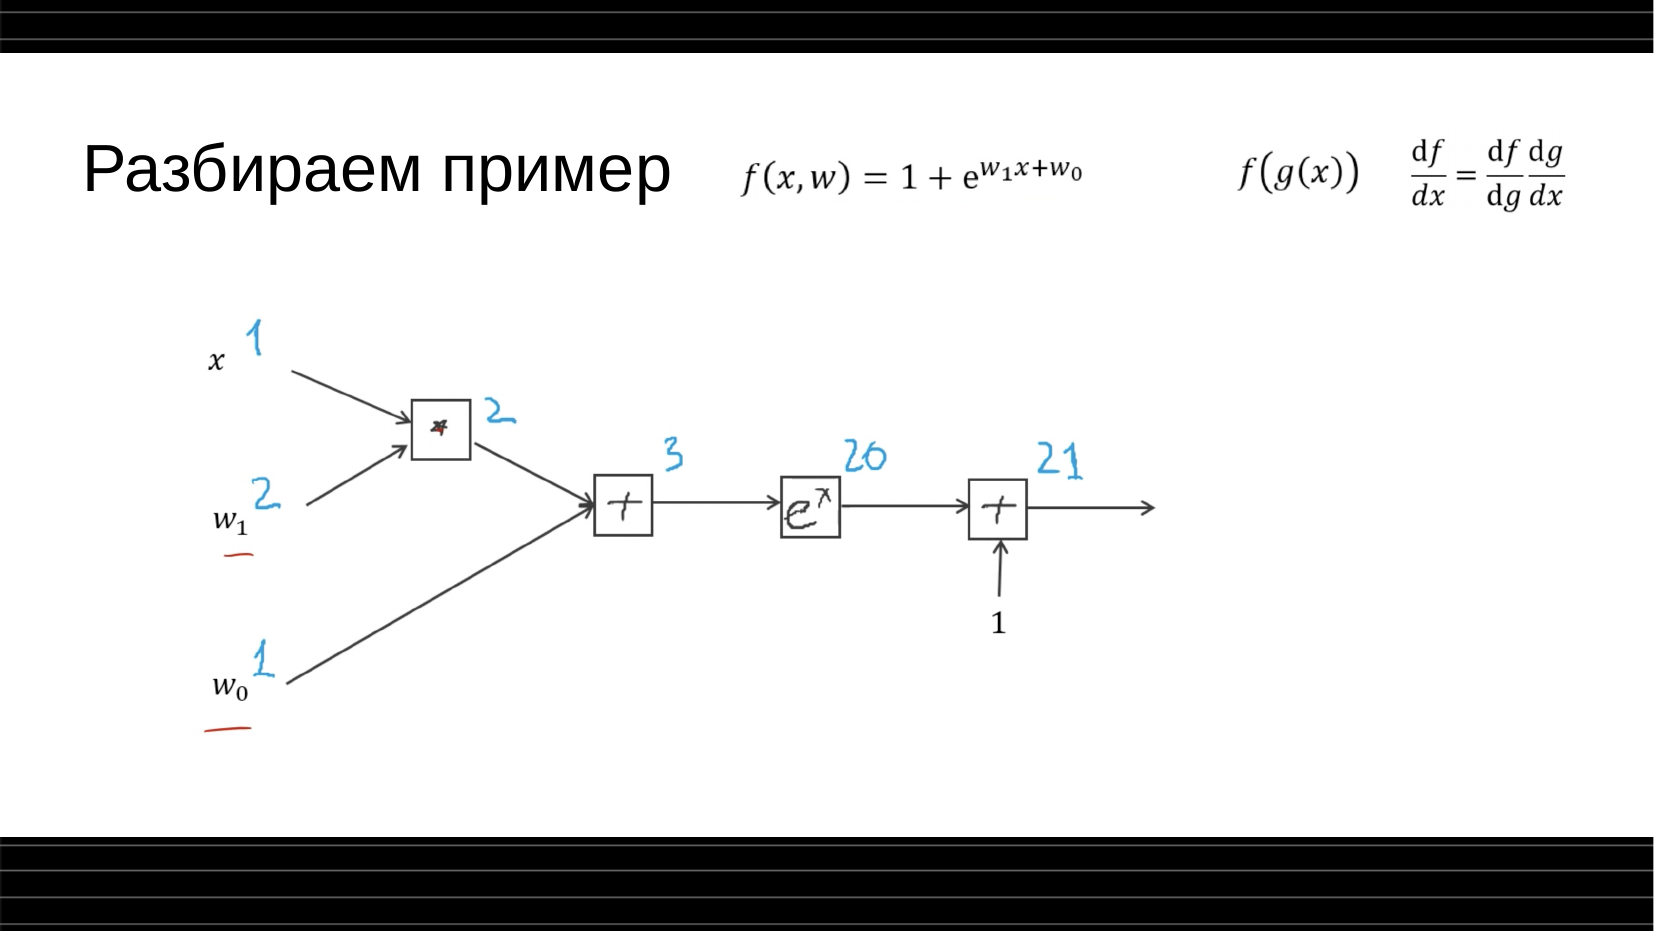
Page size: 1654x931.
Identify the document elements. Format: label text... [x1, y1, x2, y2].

picture [157, 287, 1211, 753]
picture [1232, 142, 1365, 199]
title Разбираем пример [82, 92, 1571, 248]
picture [1394, 127, 1569, 214]
picture [728, 143, 1101, 203]
picture [0, 837, 1654, 931]
picture [0, 0, 1654, 53]
